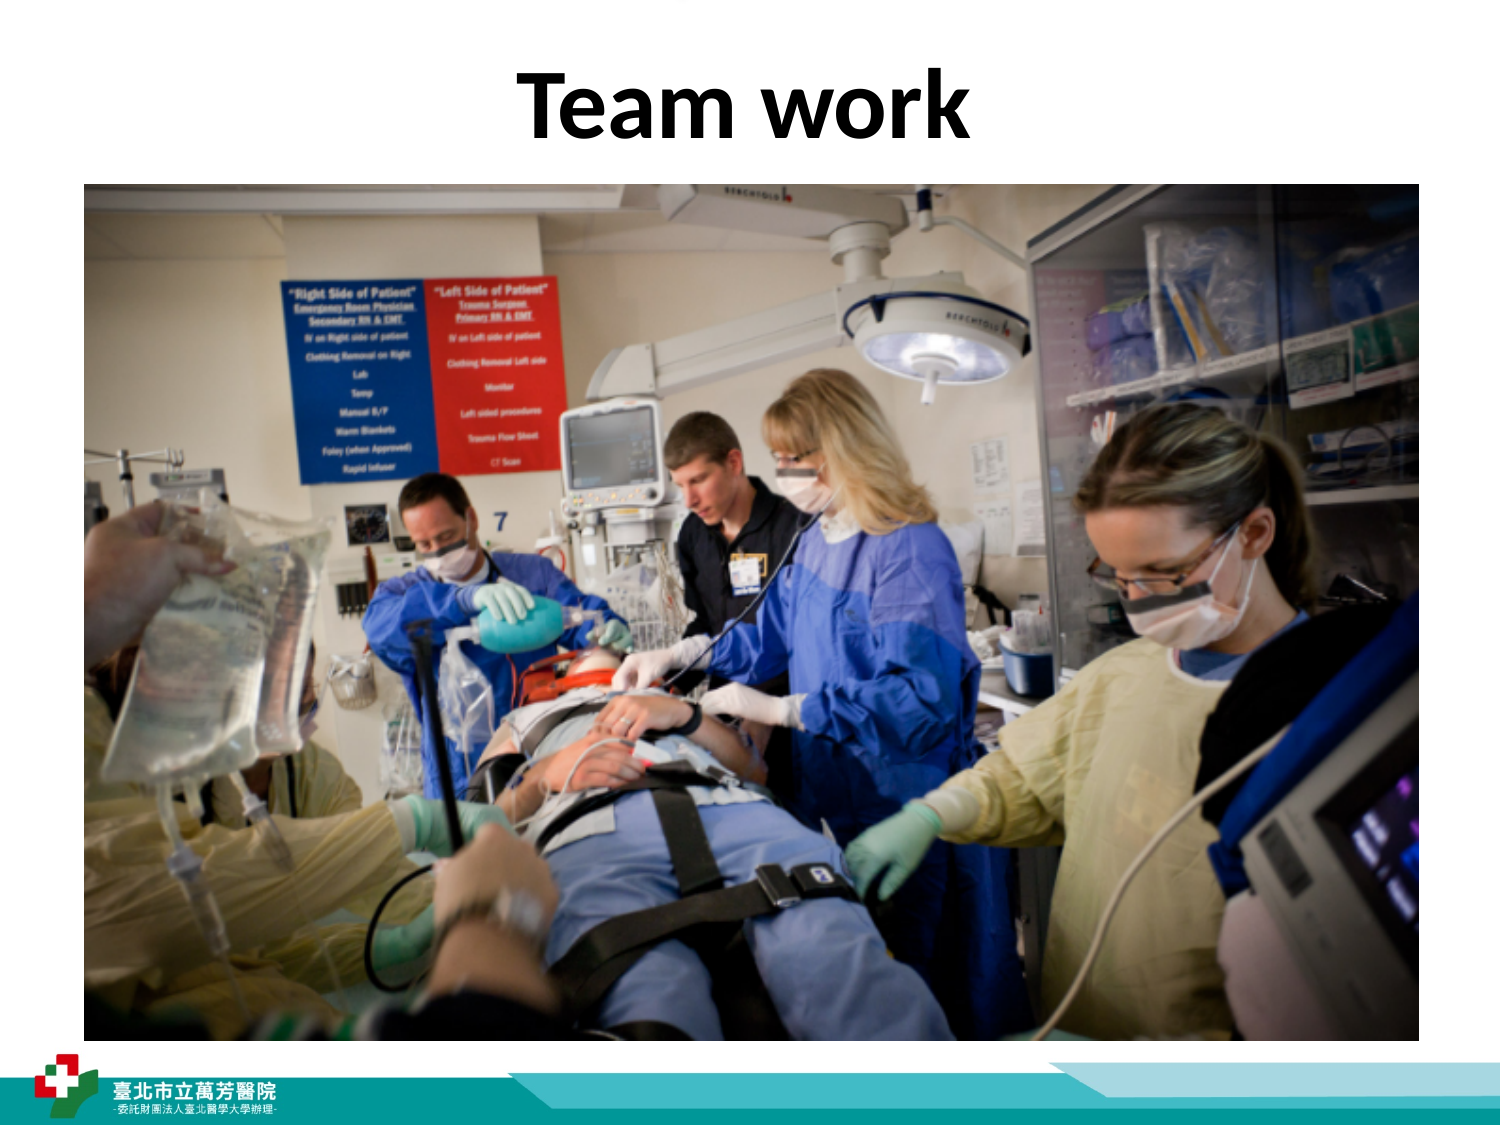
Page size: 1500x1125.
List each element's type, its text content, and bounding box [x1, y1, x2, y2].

picture [0, 0, 1500, 1125]
title Team work [68, 4, 1419, 192]
